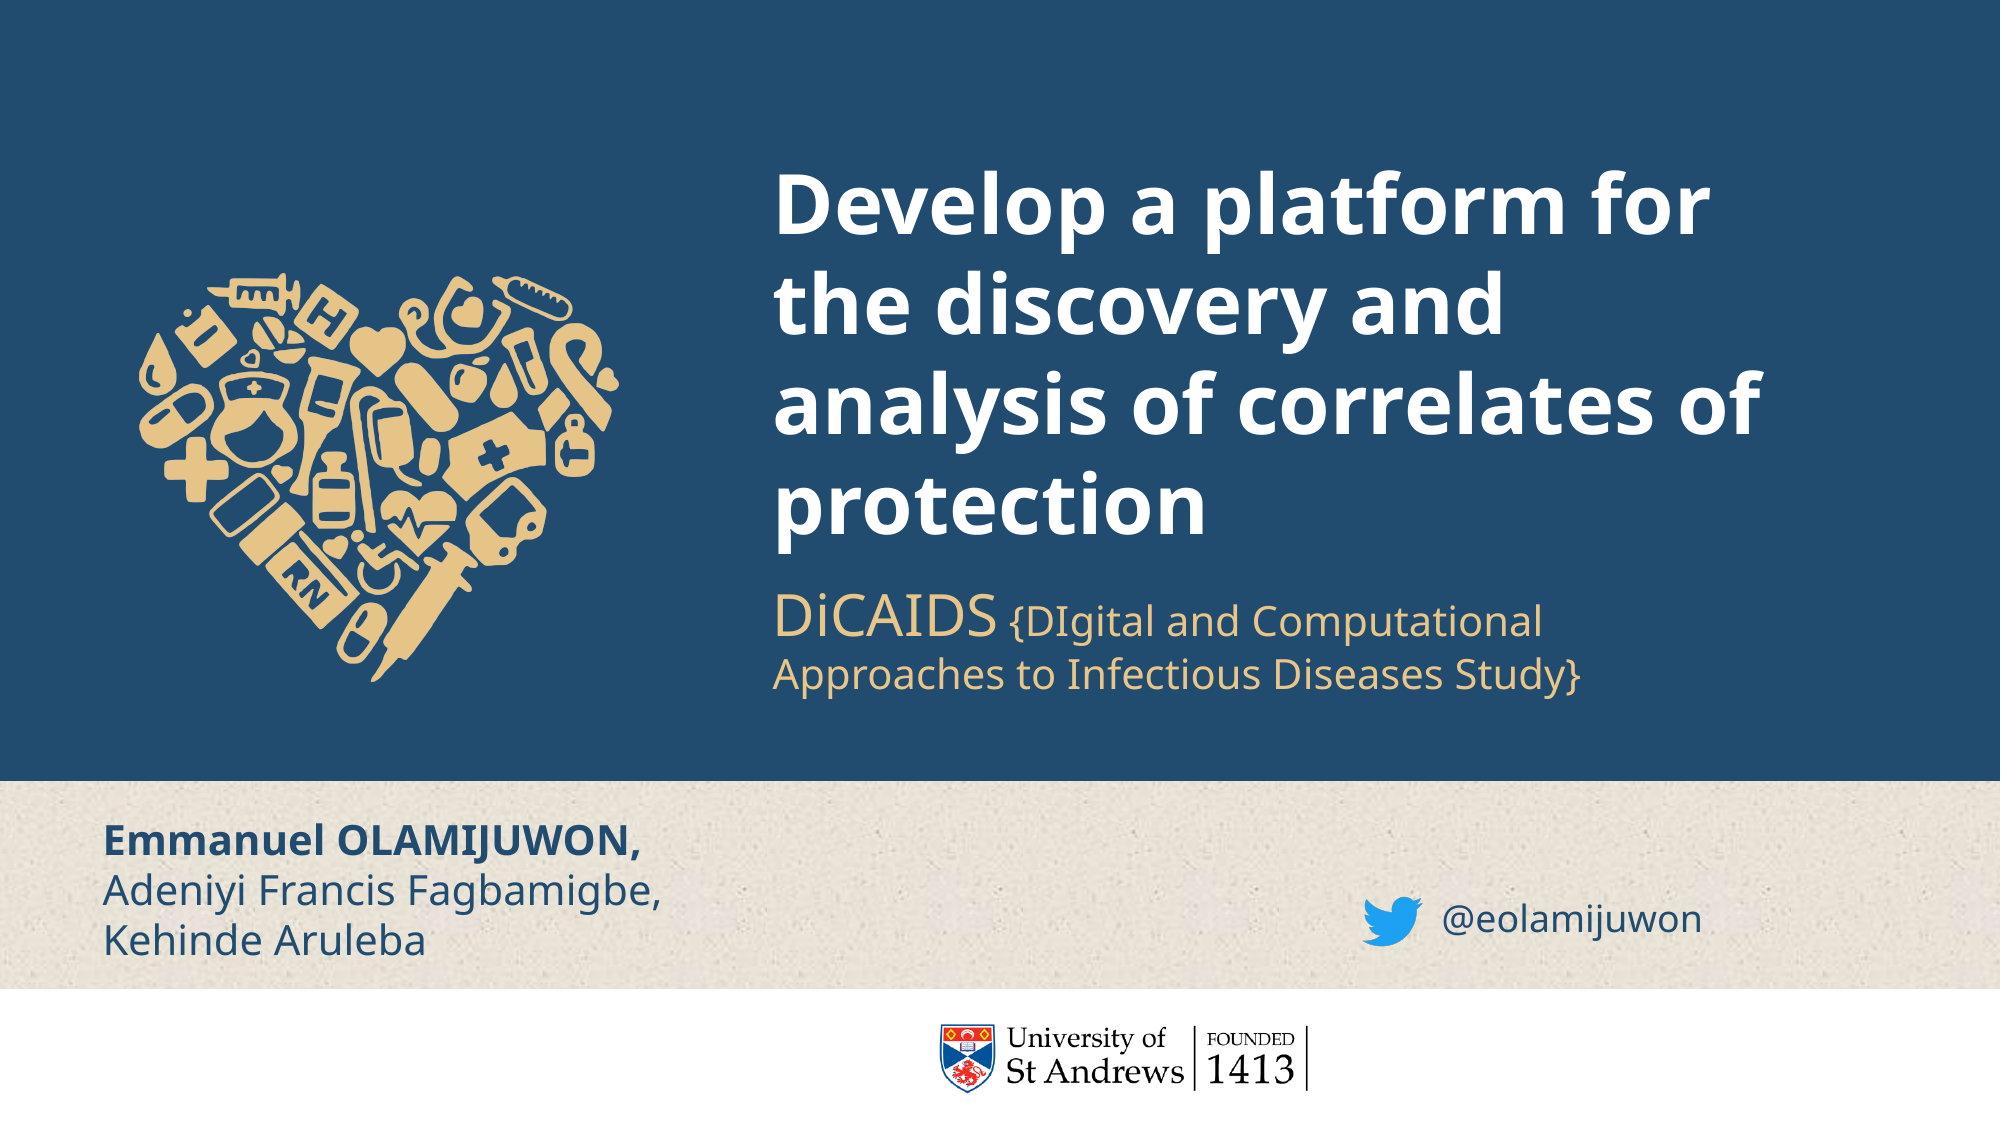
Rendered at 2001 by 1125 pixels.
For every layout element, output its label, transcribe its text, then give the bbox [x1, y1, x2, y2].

text_box [0, 781, 2000, 991]
picture [903, 988, 1346, 1097]
text_box Emmanuel OLAMIJUWON, Adeniyi Francis Fagbamigbe, Kehinde Aruleba [87, 811, 1000, 979]
text_box DiCAIDS {DIgital and Computational Approaches to Infectious Diseases Study} [757, 564, 1641, 713]
picture [138, 272, 619, 683]
text_box [0, 0, 2000, 781]
text_box @eolamijuwon [1426, 835, 1731, 956]
title Develop a platform for the discovery and analysis of correlates of protection [757, 215, 1861, 567]
picture [1358, 886, 1427, 956]
